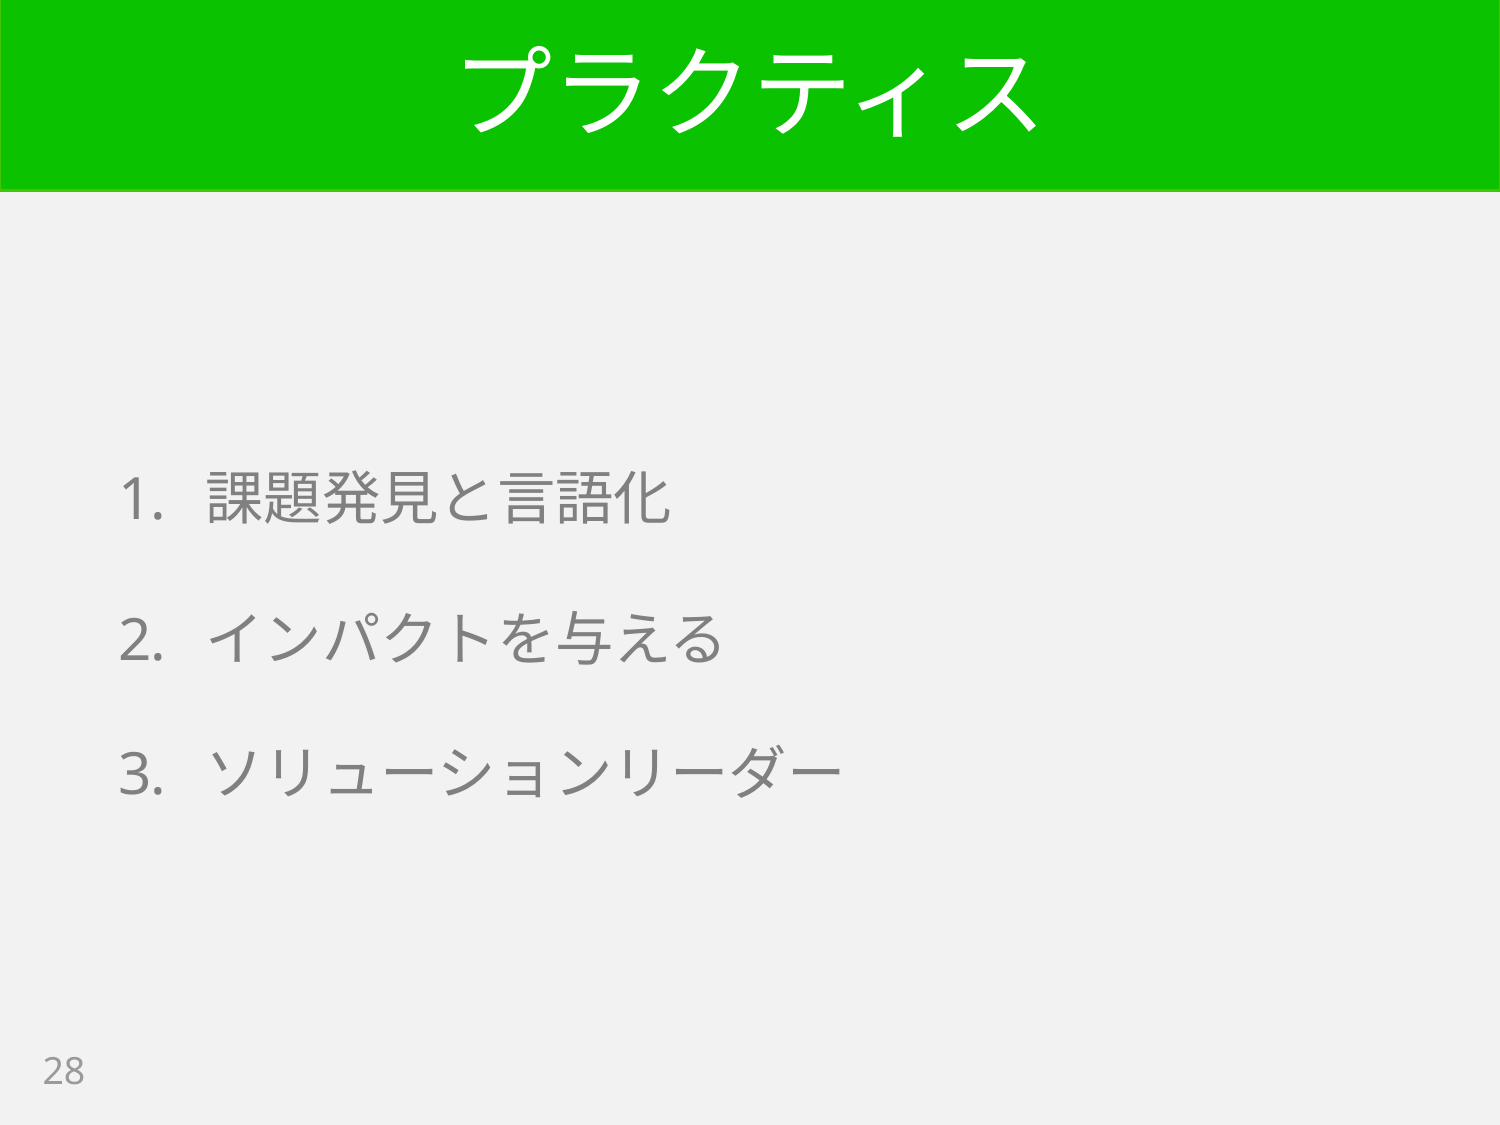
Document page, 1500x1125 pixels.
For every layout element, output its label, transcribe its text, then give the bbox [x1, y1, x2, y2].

list 課題発見と言語化 インパクトを与える ソリューションリーダー [103, 277, 1397, 1000]
title プラクティス [0, 53, 1500, 140]
slide_number 28 [27, 1042, 146, 1102]
